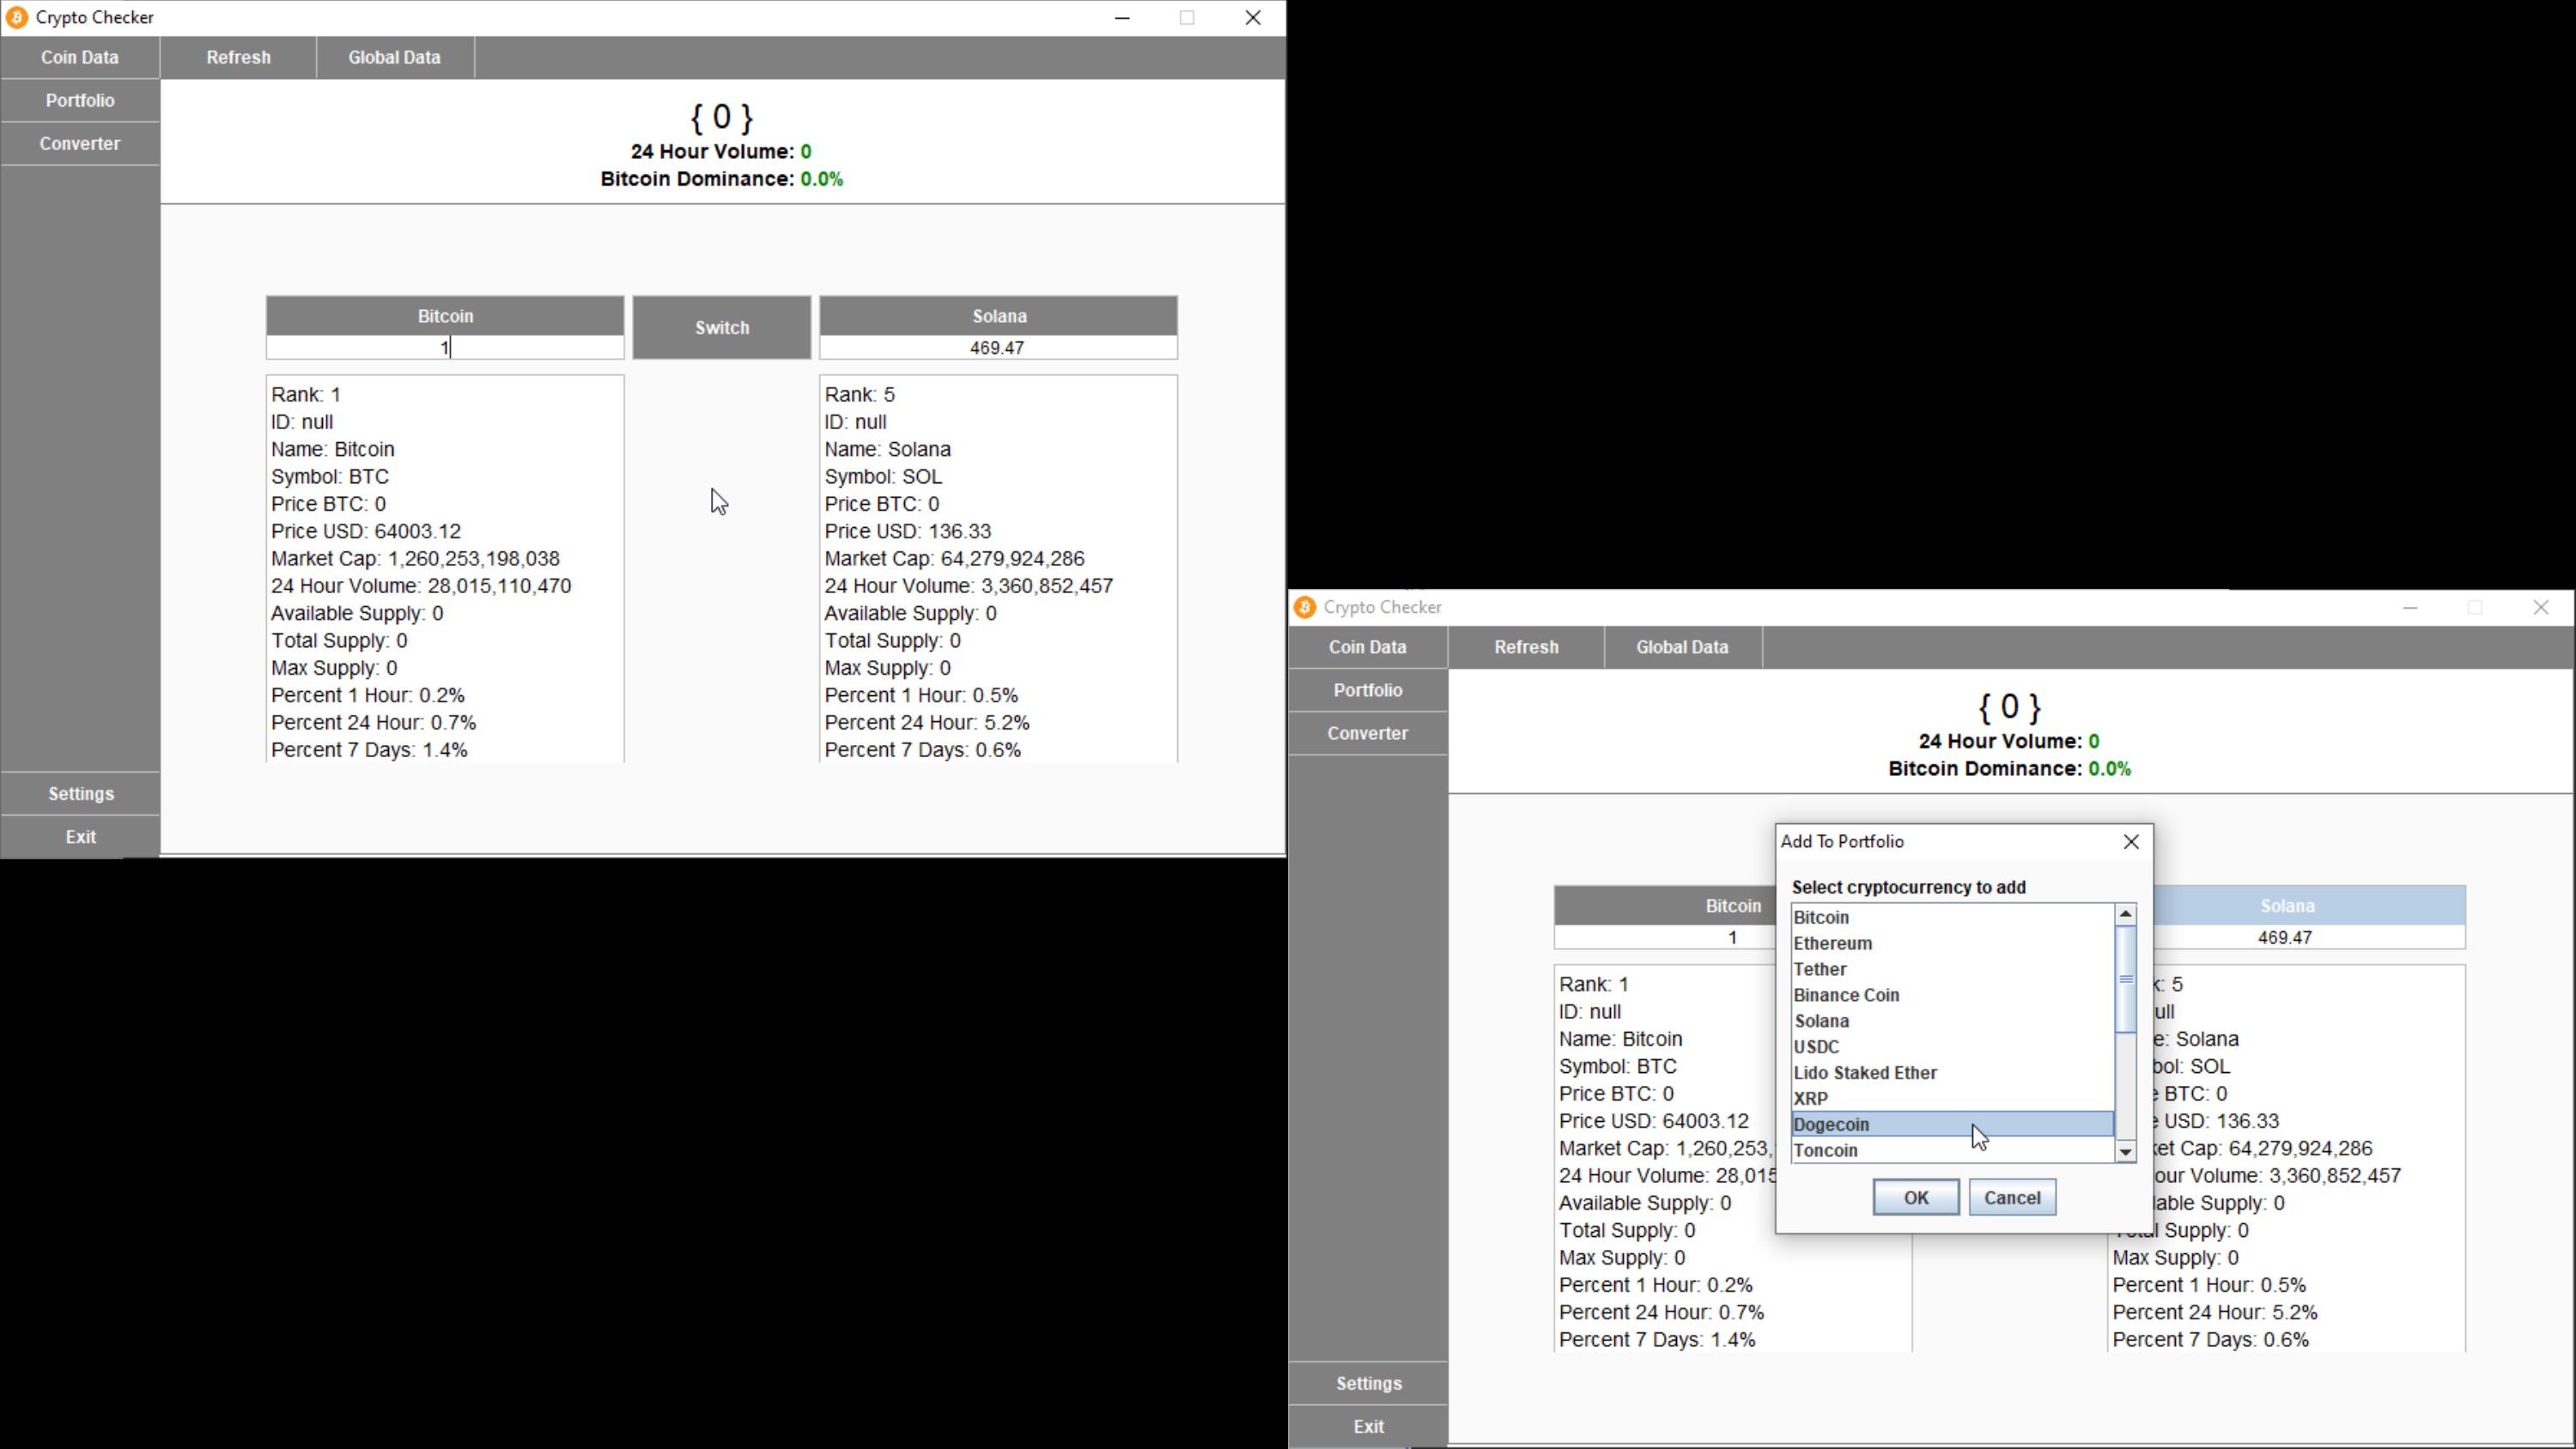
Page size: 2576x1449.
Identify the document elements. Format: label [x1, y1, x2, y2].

text_box [0, 0, 1288, 860]
text_box [1287, 589, 2576, 1449]
